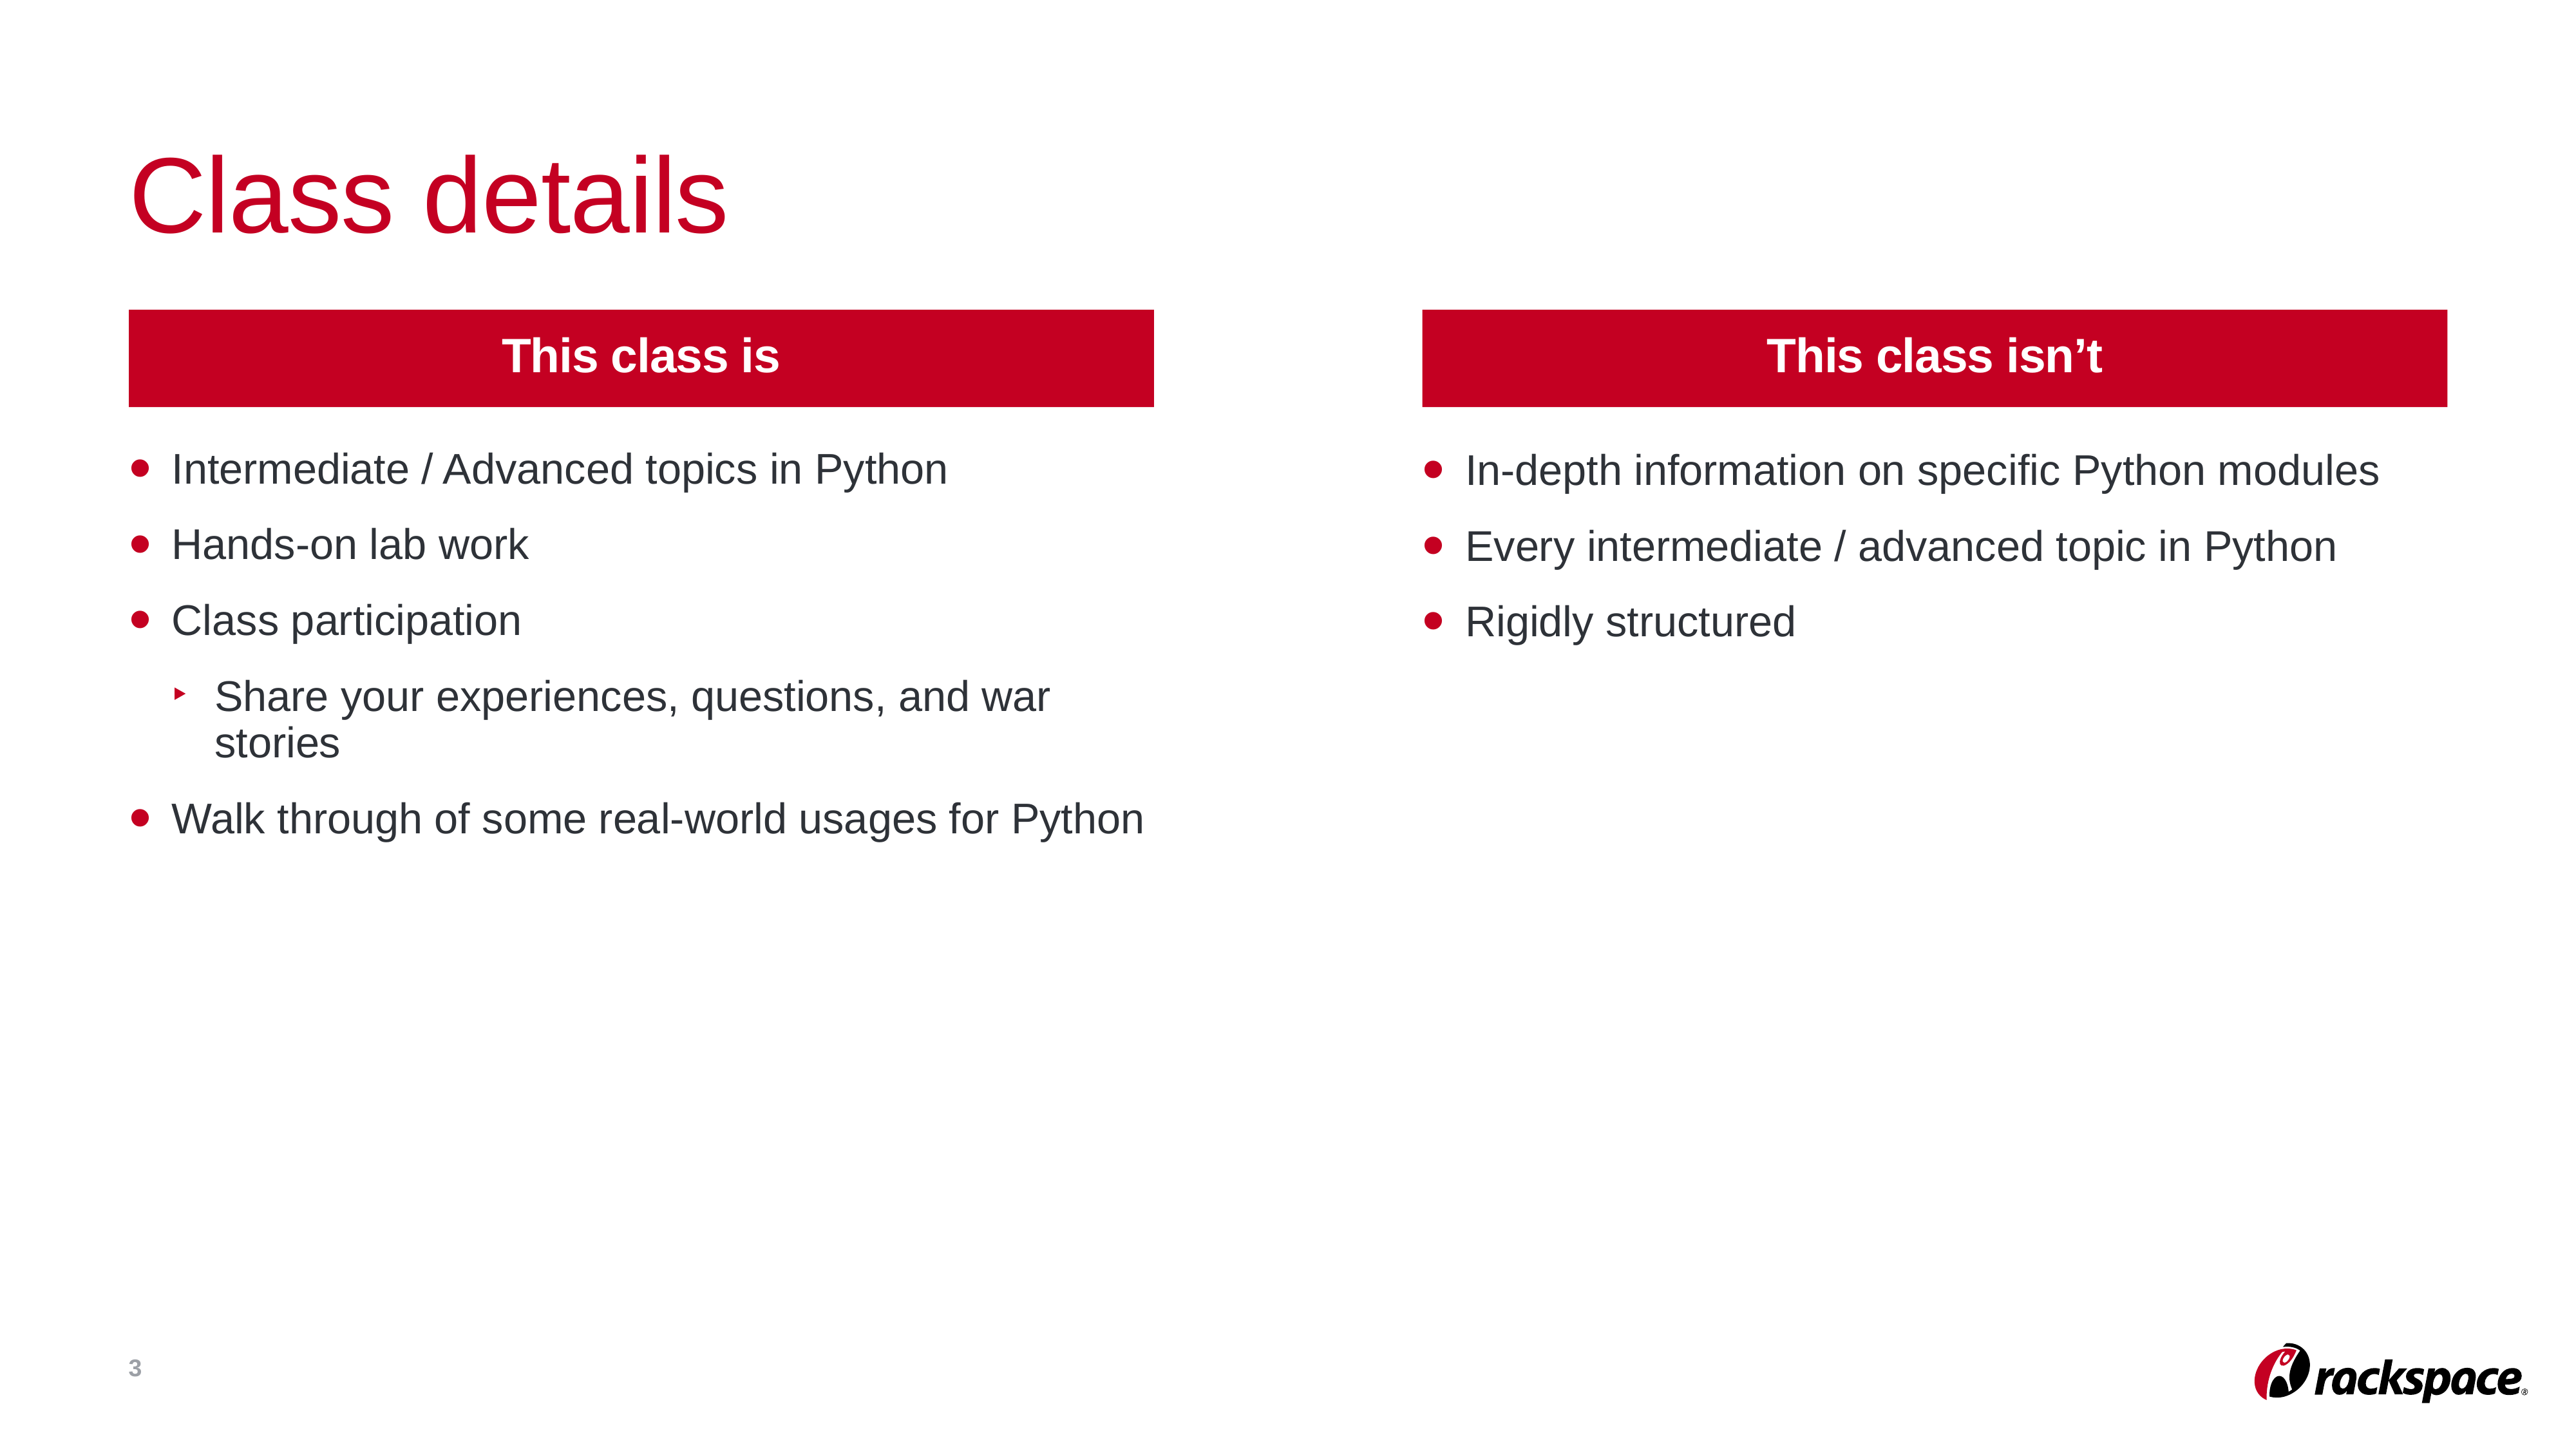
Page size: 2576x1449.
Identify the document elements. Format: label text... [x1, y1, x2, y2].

list This class is [128, 309, 1155, 408]
list In-depth information on specific Python modules Every intermediate / advanced topic in Python Rigidly structured [1422, 448, 2448, 1245]
list Intermediate / Advanced topics in Python Hands-on lab work Class participation Share your experiences, questions, and war stories Walk through of some real-world usages for Python [128, 446, 1155, 1245]
title Class details [128, 15, 2448, 257]
list This class isn’t [1422, 309, 2448, 408]
slide_number 3 [128, 1351, 163, 1382]
